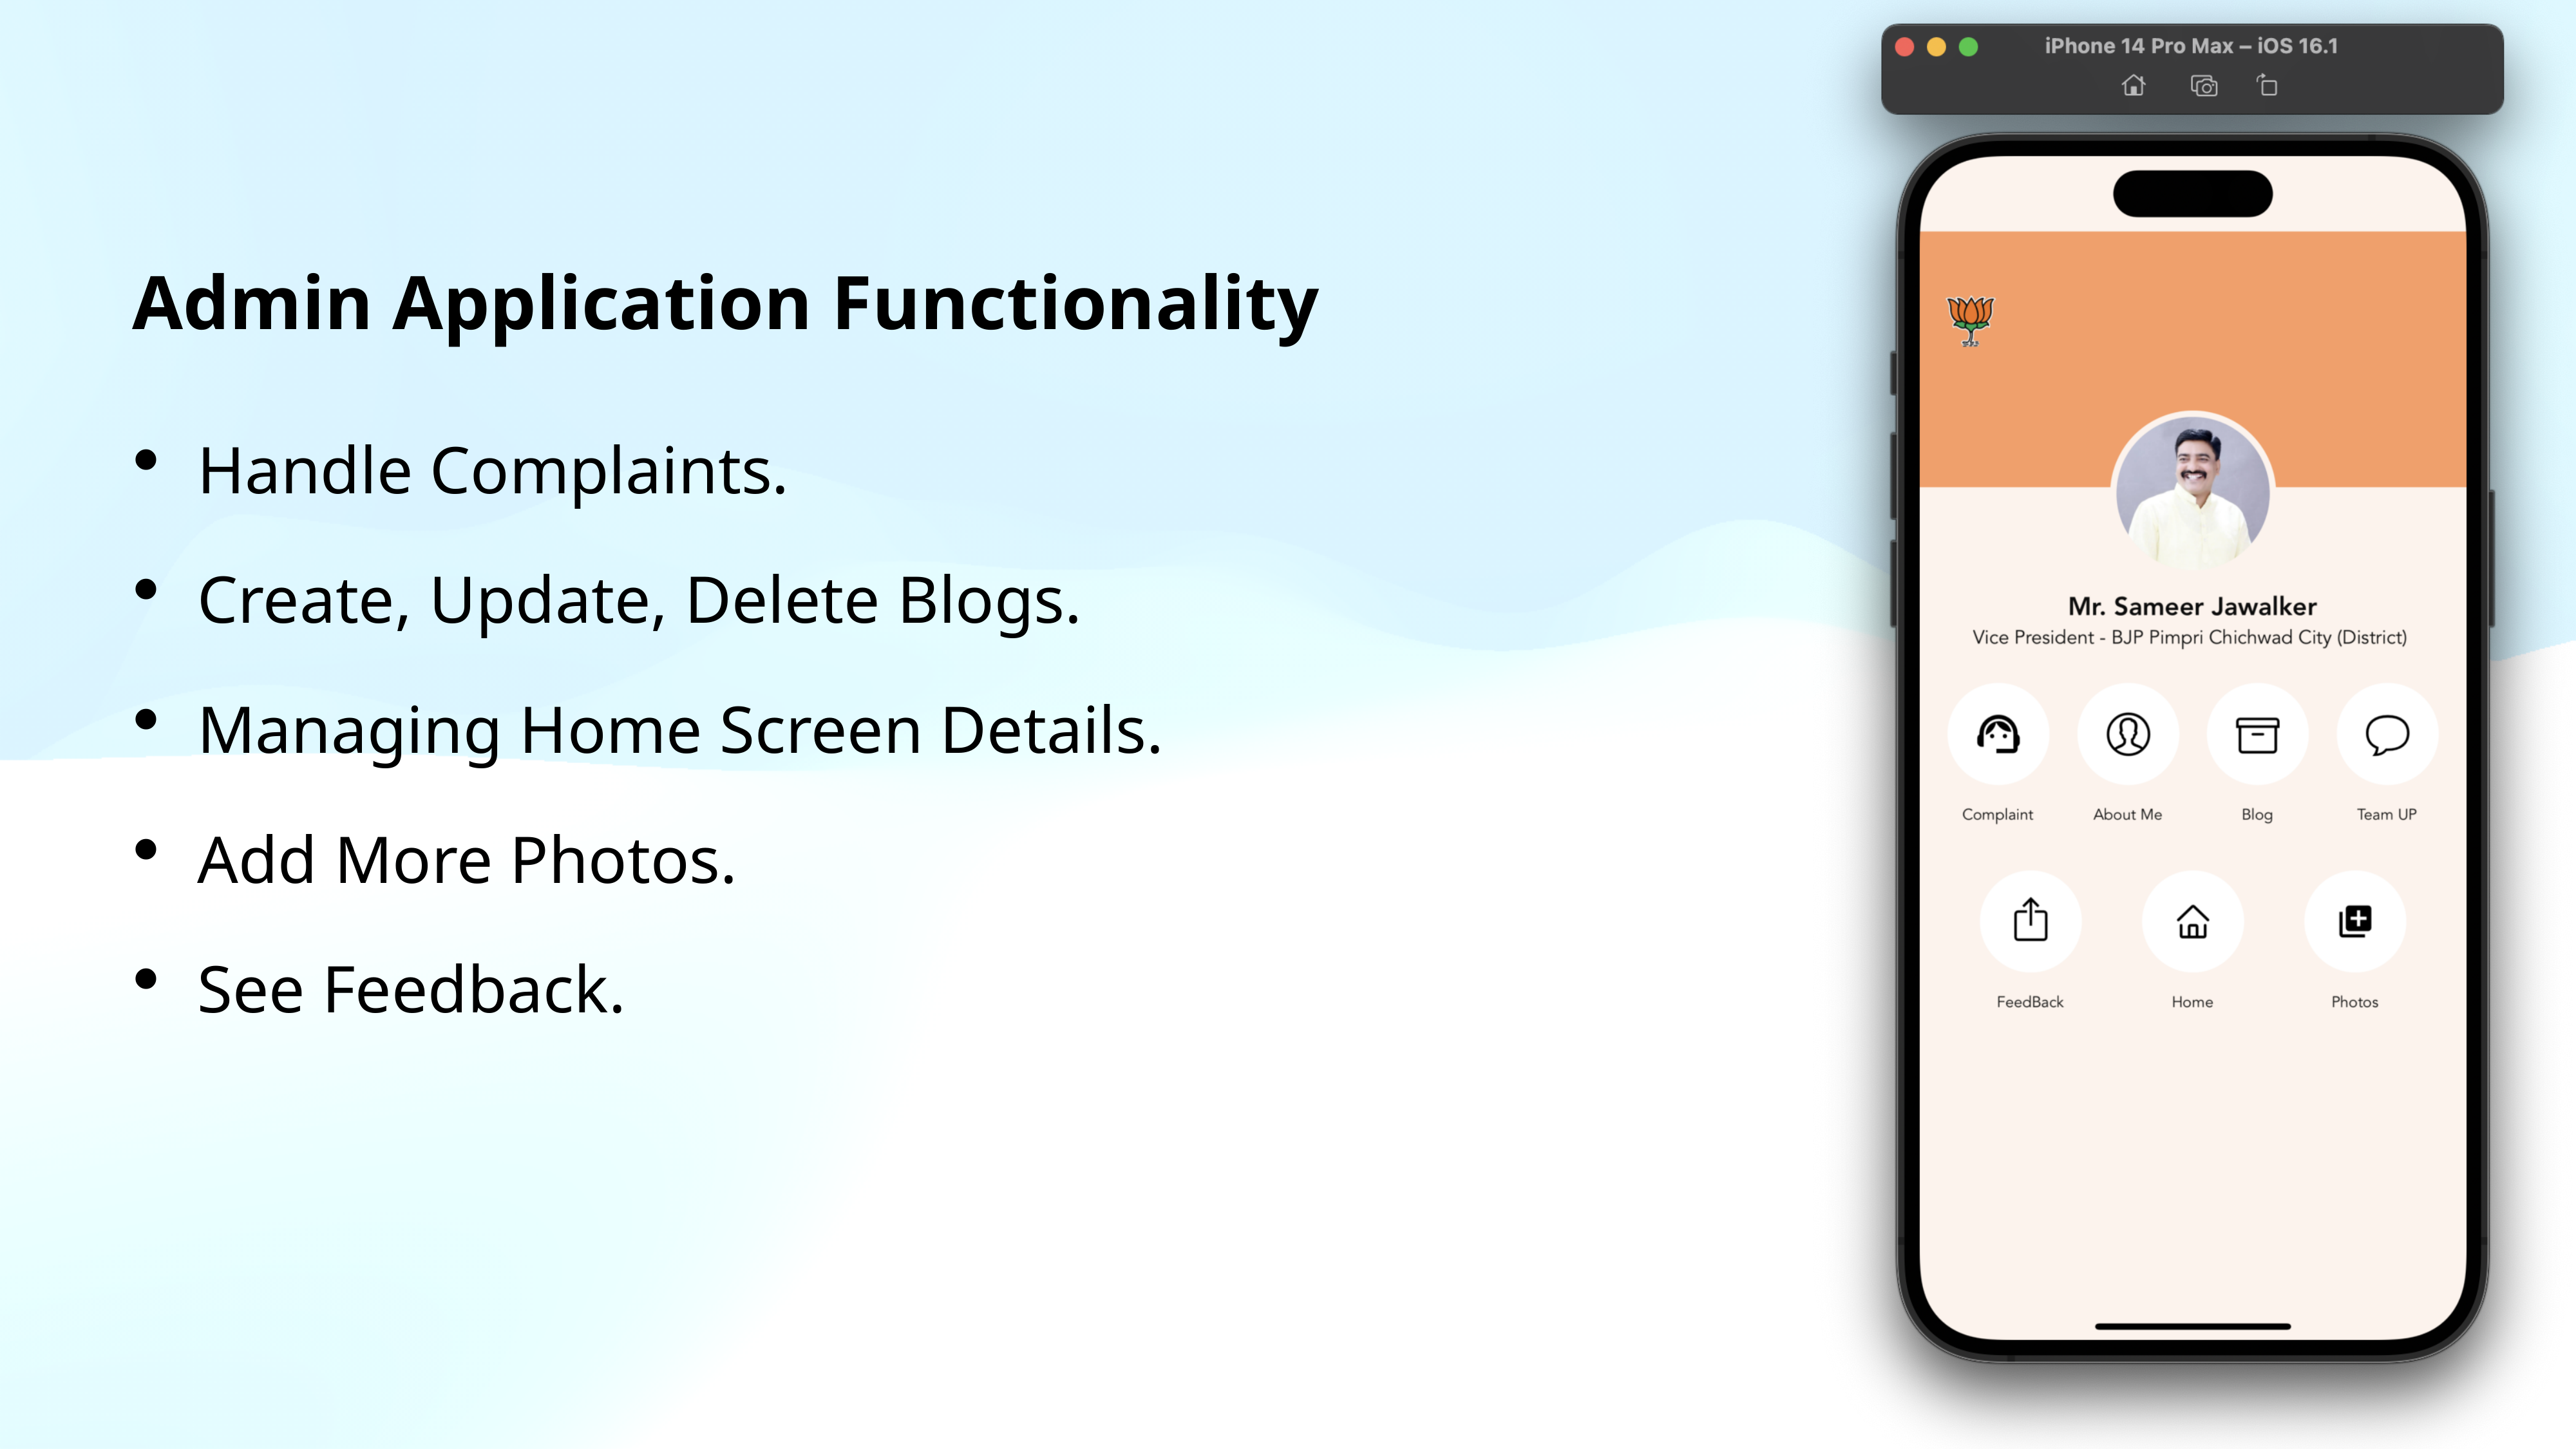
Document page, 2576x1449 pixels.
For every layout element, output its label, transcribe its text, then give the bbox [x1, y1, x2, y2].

list Admin Application Functionality [127, 250, 1793, 350]
list Handle Complaints. Create, Update, Delete Blogs. Managing Home Screen Details. Add More Photos. See Feedback. [127, 431, 1793, 1305]
picture [0, 0, 2576, 1449]
